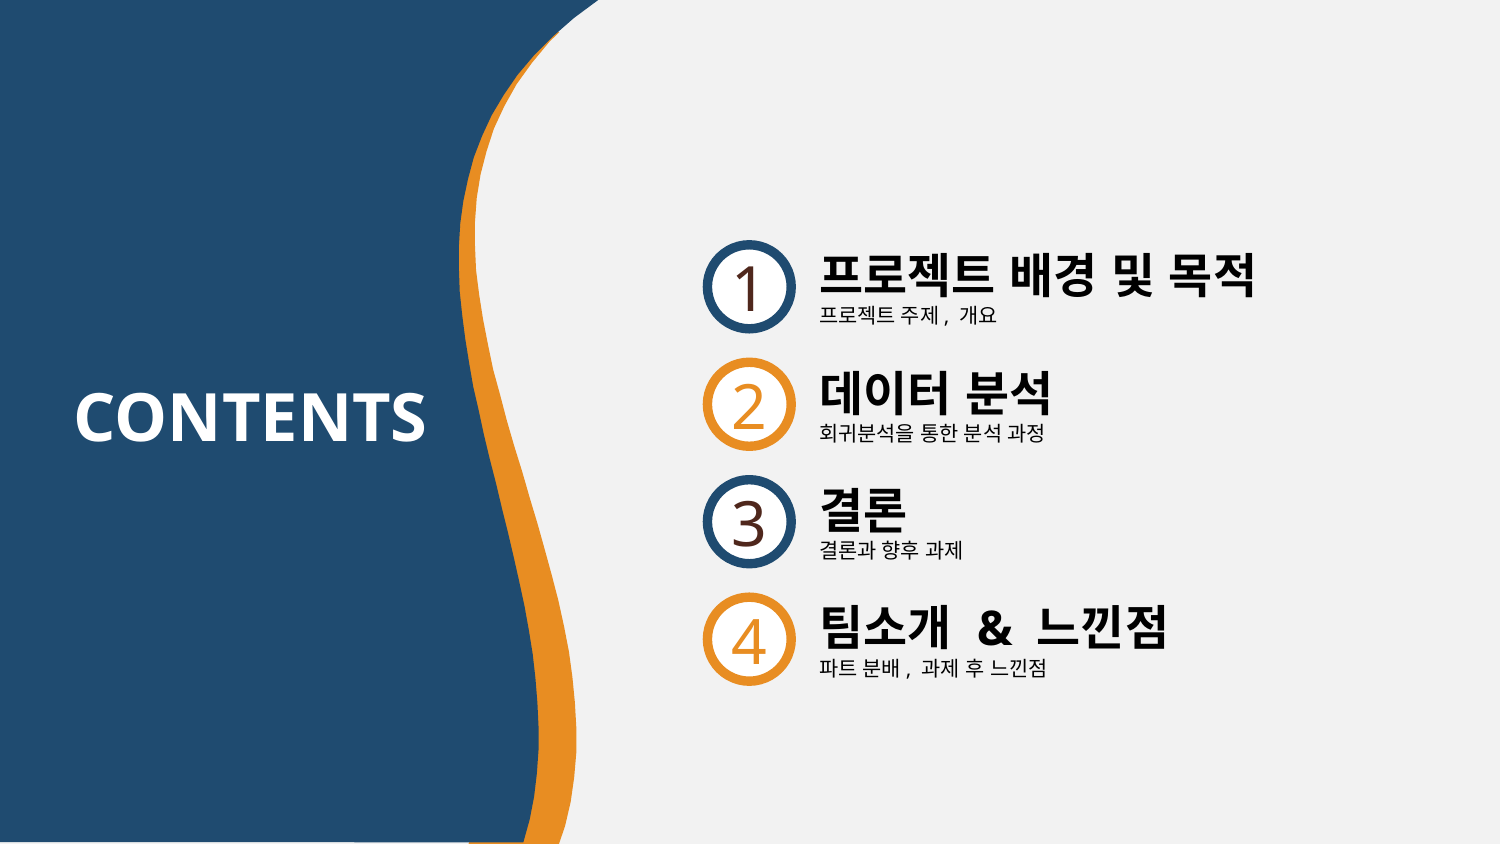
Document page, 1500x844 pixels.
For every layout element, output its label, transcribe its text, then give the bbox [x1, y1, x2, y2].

text_box 4 [707, 597, 792, 682]
text_box [459, 32, 577, 844]
text_box 결론 결론과 향후 과제 [819, 480, 1376, 564]
text_box 프로젝트 배경 및 목적 프로젝트 주제, 개요 [819, 245, 1325, 329]
text_box 팀소개 & 느낀점 파트 분배, 과제 후 느낀점 [819, 597, 1276, 681]
text_box CONTENTS [64, 374, 437, 455]
text_box 1 [707, 244, 792, 329]
text_box 데이터 분석 회귀분석을 통한 분석 과정 [819, 362, 1294, 446]
text_box 3 [707, 479, 792, 564]
text_box 2 [707, 362, 792, 447]
text_box [0, 0, 599, 843]
